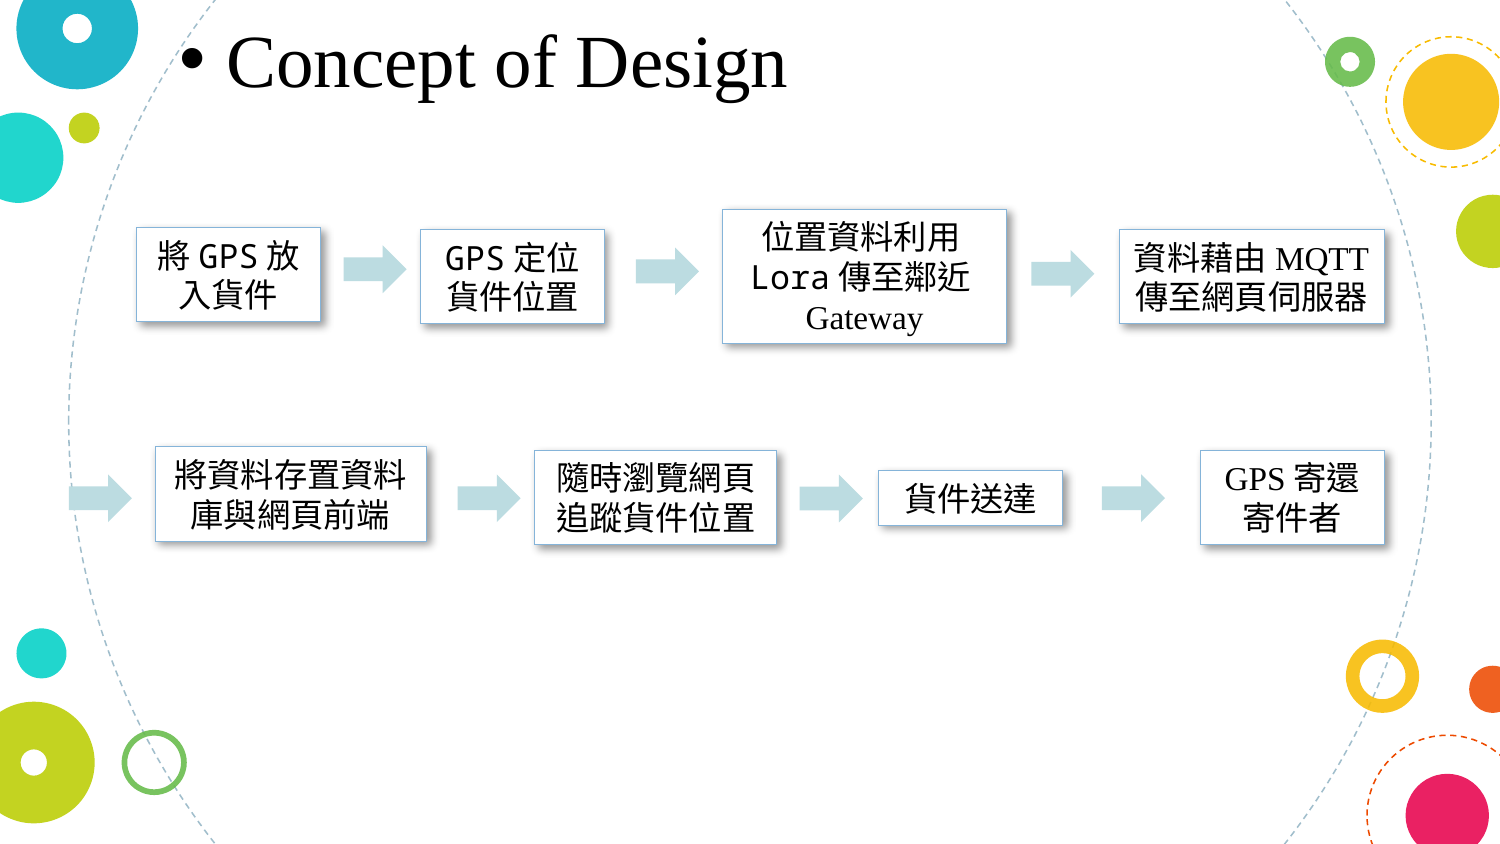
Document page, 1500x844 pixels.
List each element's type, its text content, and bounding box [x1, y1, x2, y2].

text_box [66, 472, 135, 524]
text_box 將資料存置資料庫與網頁前端 [155, 446, 427, 542]
text_box [1029, 247, 1097, 300]
text_box [341, 243, 409, 296]
text_box [633, 245, 702, 298]
text_box GPS定位貨件位置 [420, 229, 605, 324]
text_box 貨件送達 [878, 470, 1063, 526]
text_box [797, 472, 865, 525]
text_box [455, 472, 523, 524]
text_box 資料藉由MQTT傳至網頁伺服器 [1119, 229, 1385, 324]
text_box 隨時瀏覽網頁追蹤貨件位置 [534, 450, 777, 545]
text_box 位置資料利用Lora傳至鄰近Gateway [722, 209, 1007, 344]
text_box GPS寄還寄件者 [1200, 450, 1385, 545]
text_box 將GPS放入貨件 [136, 227, 321, 322]
text_box [1099, 472, 1168, 524]
text_box Concept of Design [164, 12, 900, 118]
